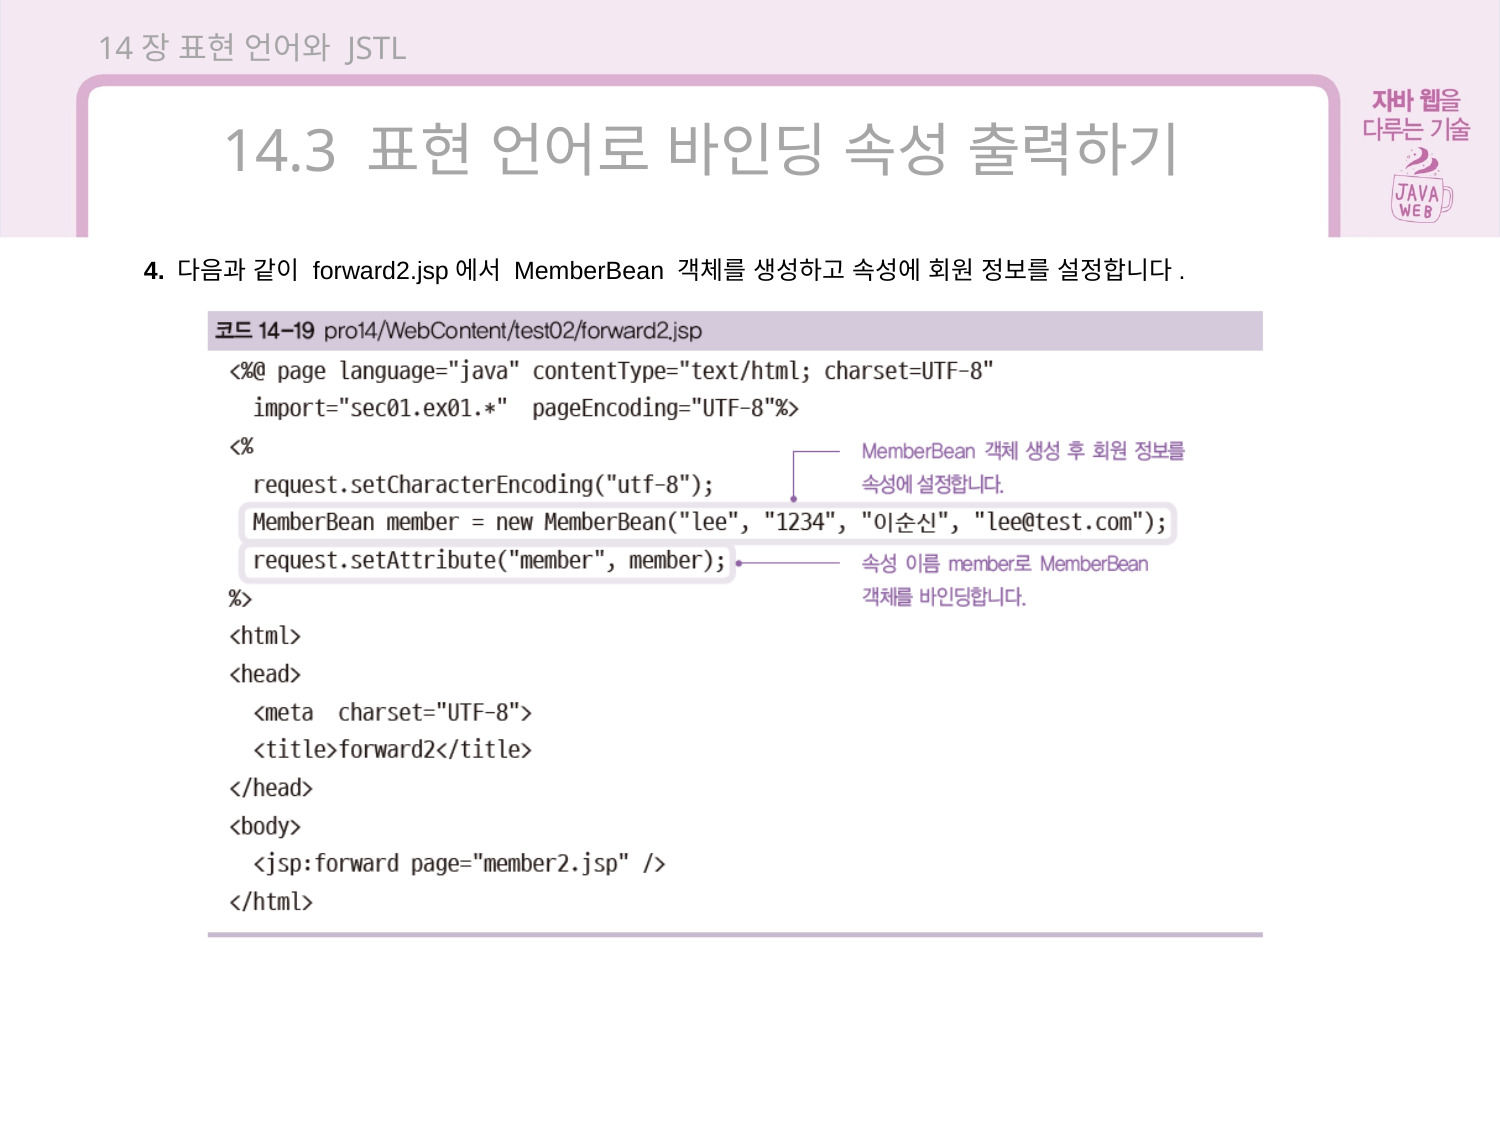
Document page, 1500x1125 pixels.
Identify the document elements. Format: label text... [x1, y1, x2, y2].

picture [0, 0, 1500, 1125]
text_box 4. 다음과 같이 forward2.jsp에서 MemberBean 객체를 생성하고 속성에 회원 정보를 설정합니다. [129, 247, 1307, 293]
text_box 14.3 표현 언어로 바인딩 속성 출력하기 [109, 105, 1294, 190]
text_box 14장 표현 언어와 JSTL [82, 0, 1133, 74]
